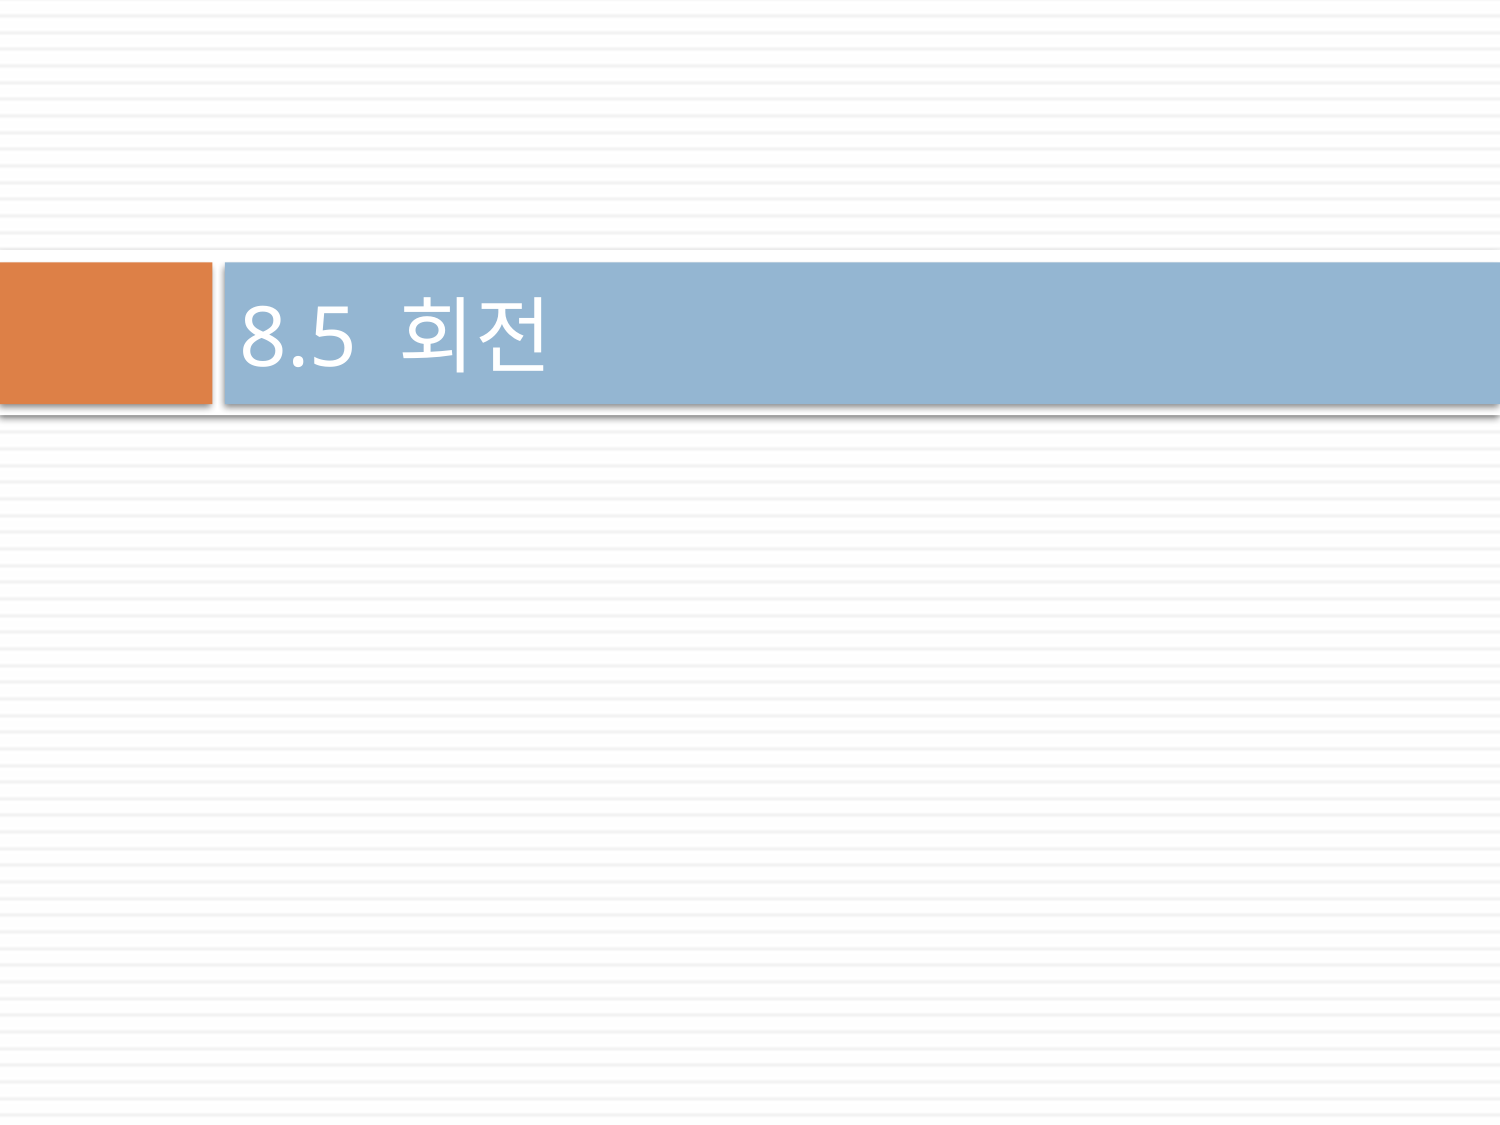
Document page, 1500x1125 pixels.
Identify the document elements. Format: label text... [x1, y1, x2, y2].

title 8.5 회전 [225, 262, 1475, 405]
